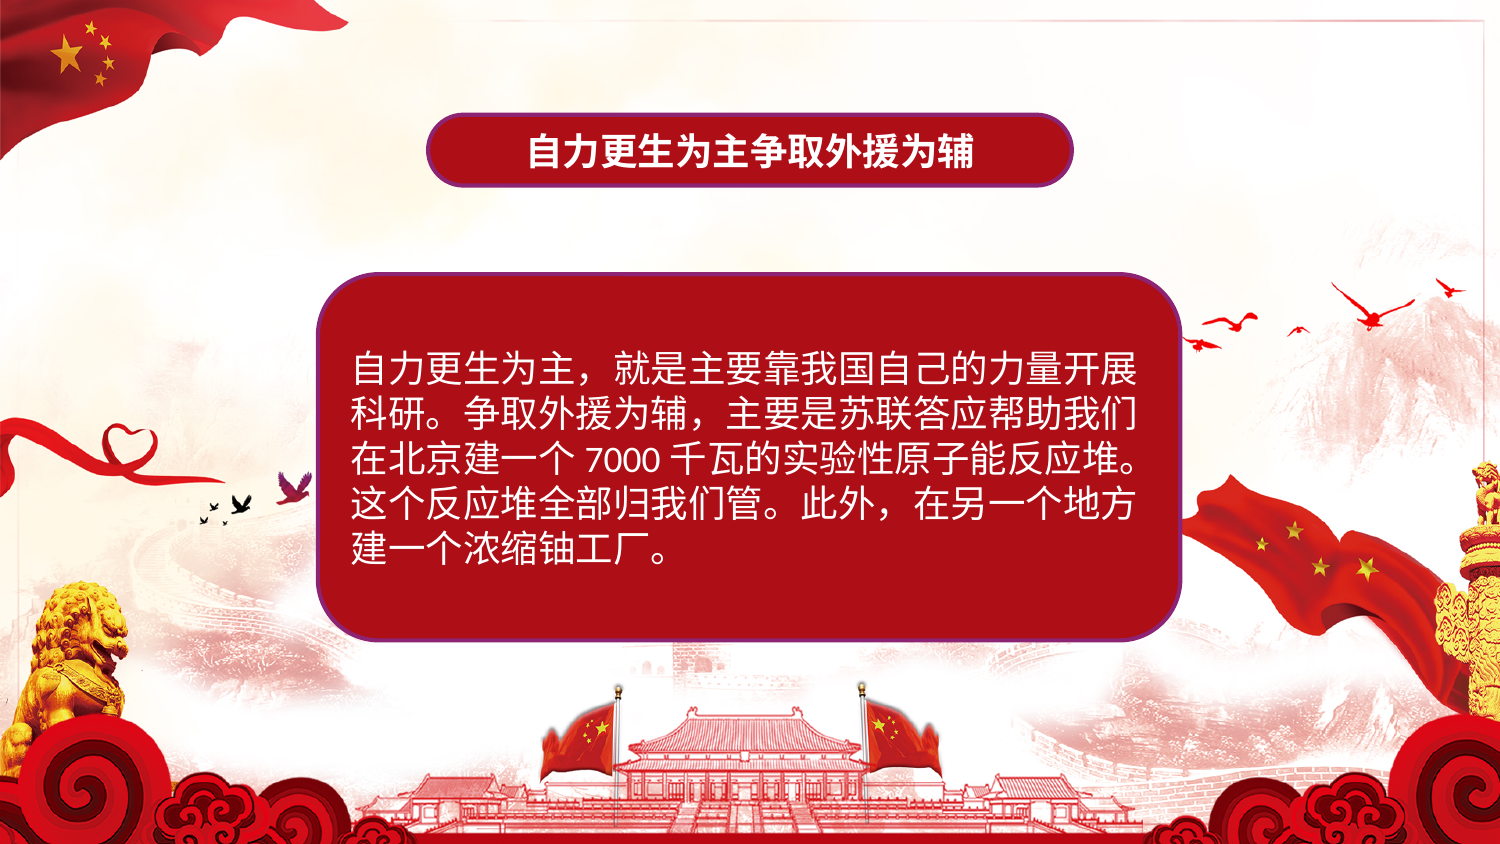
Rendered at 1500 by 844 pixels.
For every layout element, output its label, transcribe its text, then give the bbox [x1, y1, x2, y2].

text_box 自力更生为主，就是主要靠我国自己的力量开展科研。争取外援为辅，主要是苏联答应帮助我们在北京建一个7000千瓦的实验性原子能反应堆。这个反应堆全部归我们管。此外，在另一个地方建一个浓缩铀工厂。 [315, 272, 1183, 643]
picture [0, 0, 1500, 844]
text_box 自力更生为主争取外援为辅 [425, 112, 1074, 188]
